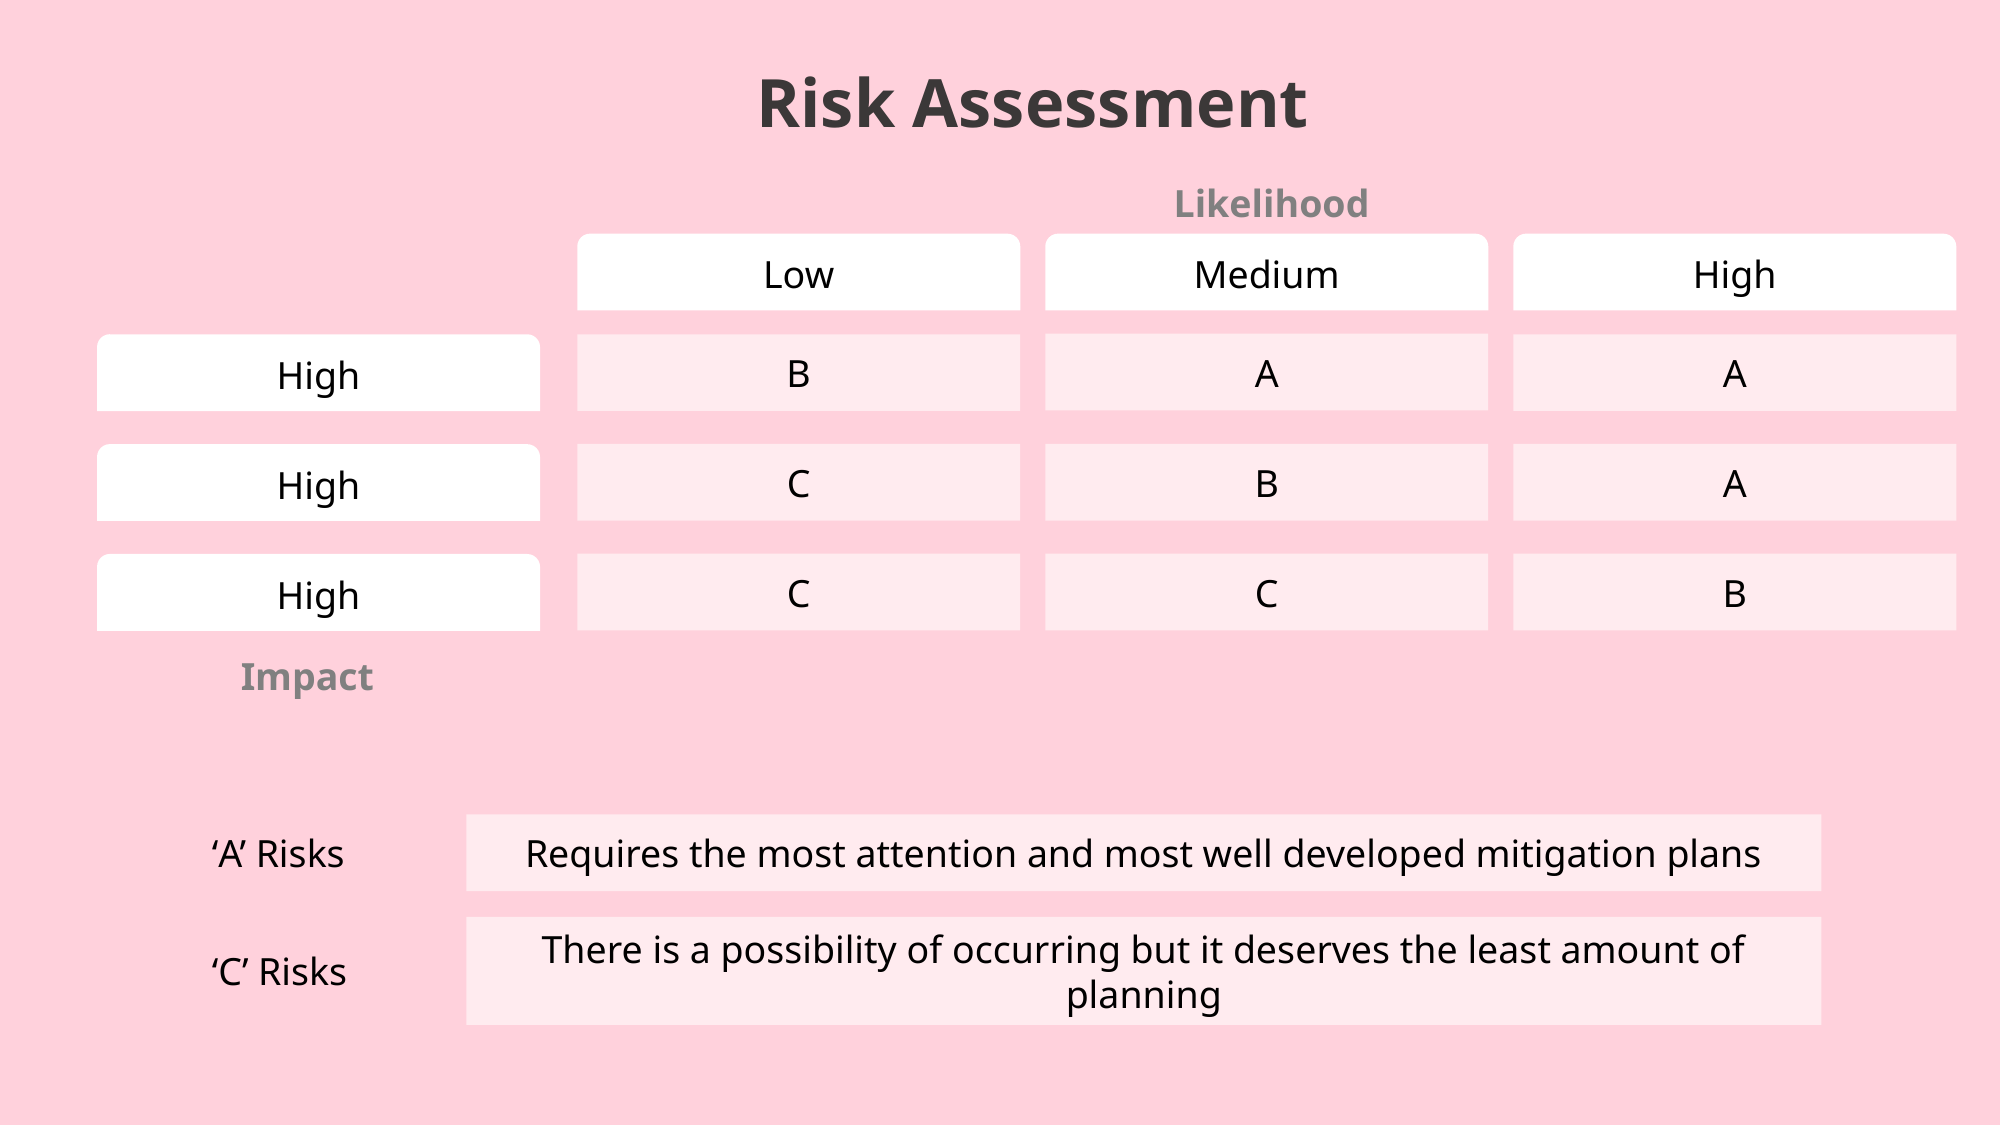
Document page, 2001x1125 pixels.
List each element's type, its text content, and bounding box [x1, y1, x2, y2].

text_box Requires the most attention and most well developed mitigation plans [465, 813, 1822, 892]
text_box B [1044, 443, 1489, 522]
text_box A [1512, 333, 1957, 412]
text_box There is a possibility of occurring but it deserves the least amount of planning [465, 916, 1822, 1026]
text_box C [576, 443, 1021, 522]
text_box Risk Assessment [741, 53, 1349, 148]
text_box Medium [1044, 232, 1490, 312]
text_box High [95, 552, 542, 632]
text_box A [1044, 333, 1489, 411]
text_box ‘A’ Risks [197, 822, 441, 883]
text_box B [1512, 553, 1957, 631]
text_box C [1044, 553, 1489, 631]
text_box High [95, 442, 542, 522]
text_box Impact [226, 645, 416, 706]
text_box C [576, 553, 1021, 631]
text_box High [1512, 232, 1958, 312]
text_box ‘C’ Risks [197, 940, 441, 1001]
text_box A [1512, 443, 1957, 522]
text_box Likelihood [1158, 173, 1401, 233]
text_box High [95, 332, 542, 413]
text_box B [576, 333, 1021, 412]
text_box Low [576, 232, 1022, 312]
